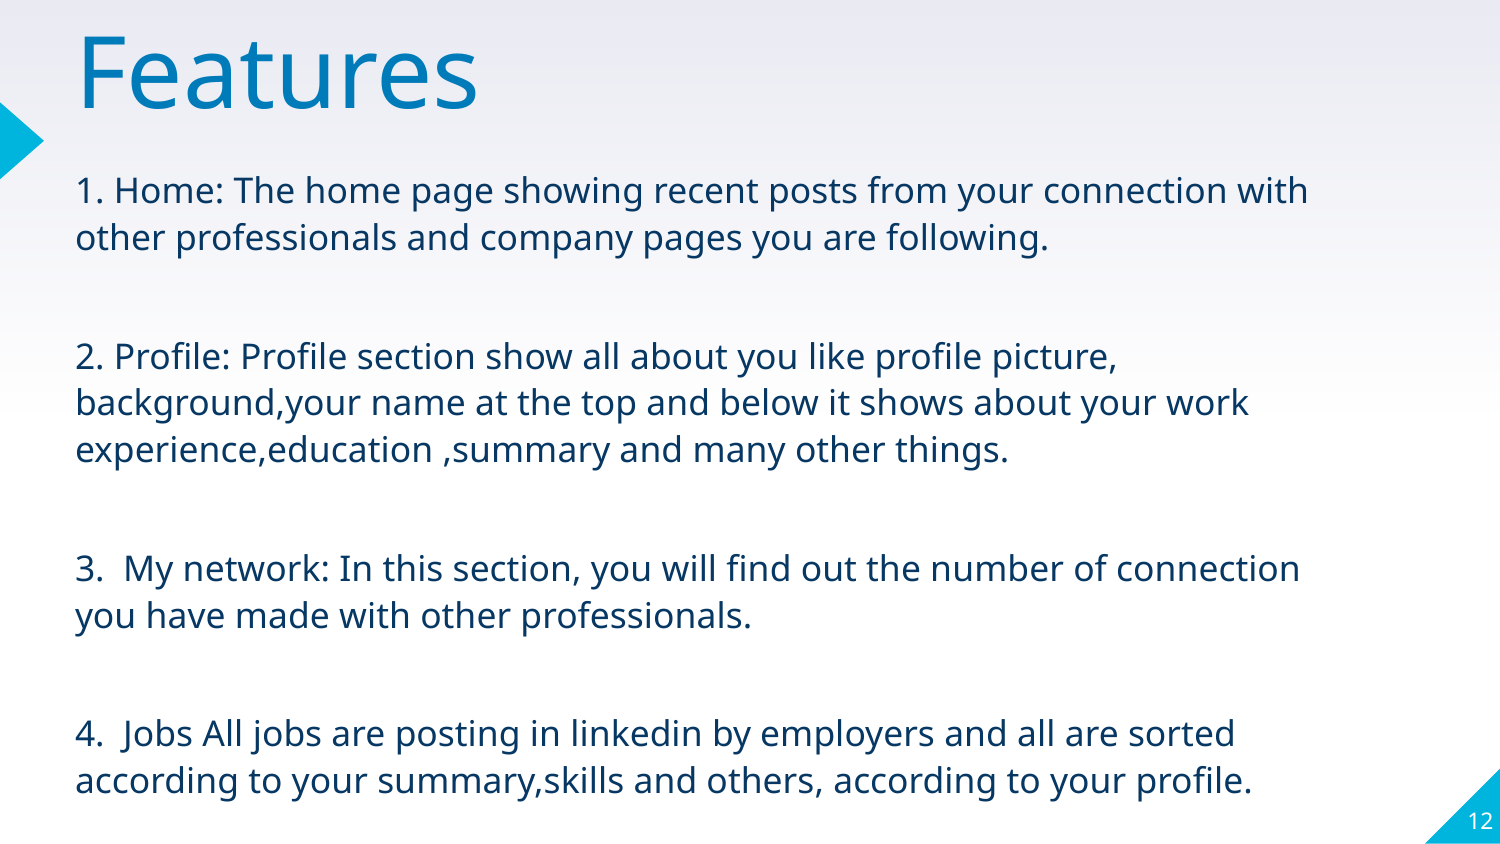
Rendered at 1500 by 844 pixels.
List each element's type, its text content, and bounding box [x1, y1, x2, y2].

slide_number ‹#› [1418, 760, 1494, 838]
list 1. Home: The home page showing recent posts from your connection with other professionals and company pages you are following. 2. Profile: Profile section show all about you like profile picture, background,your name at the top and below it shows about your work experience,education ,summary and many other things. 3. My network: In this section, you will find out the number of connection you have made with other professionals. 4. Jobs All jobs are posting in linkedin by employers and all are sorted according to your summary,skills and others, according to your profile. [75, 164, 1349, 844]
title Features [75, 31, 1001, 164]
